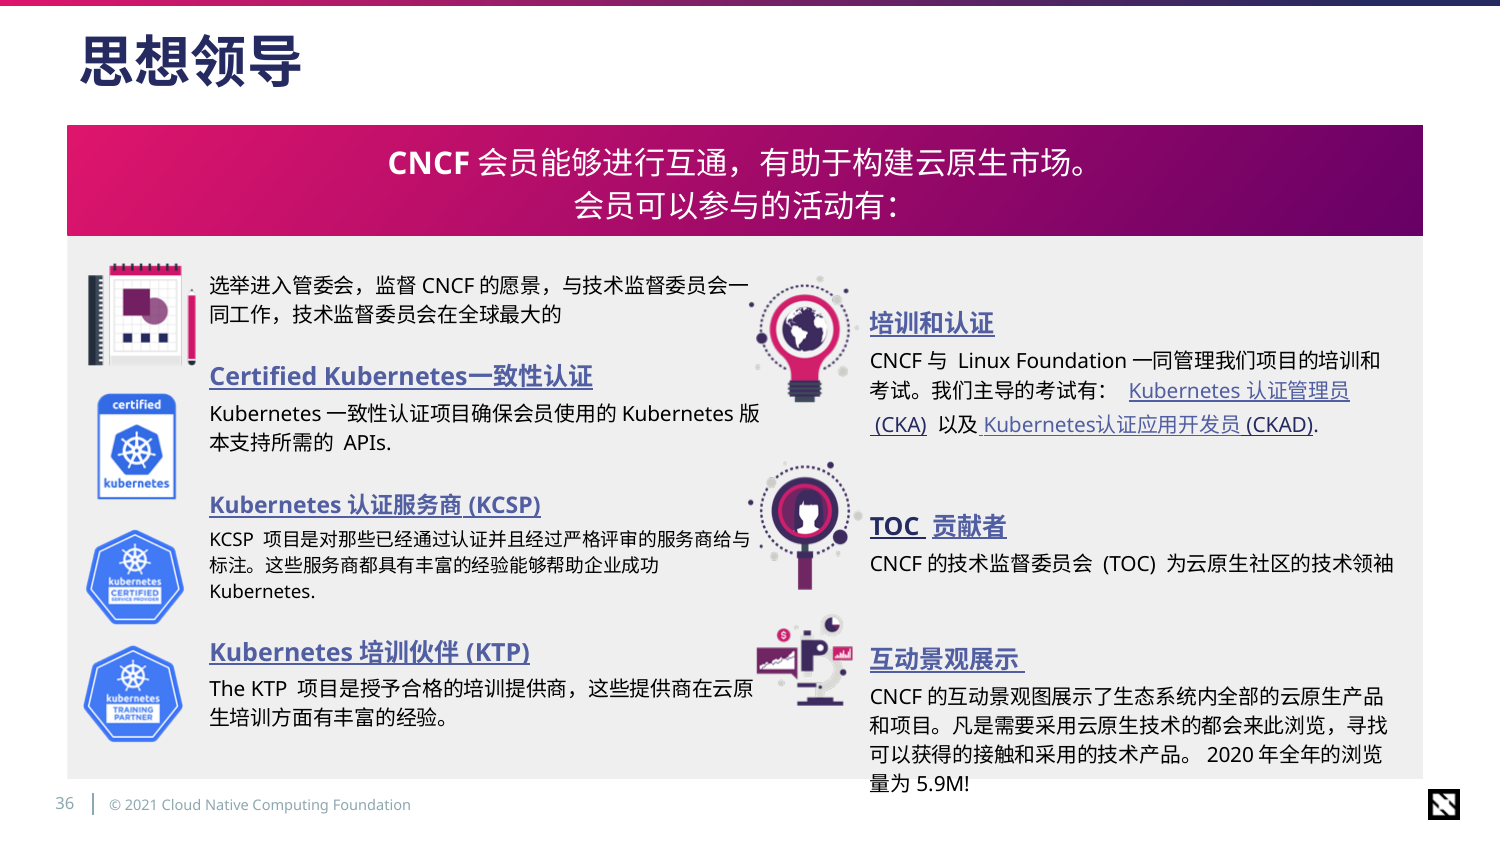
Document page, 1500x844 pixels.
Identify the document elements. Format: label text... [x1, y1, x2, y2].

picture [744, 270, 866, 414]
picture [753, 608, 860, 714]
text_box CNCF会员能够进行互通，有助于构建云原生市场。 会员可以参与的活动有： [67, 125, 1423, 236]
picture [744, 448, 866, 603]
picture [83, 260, 205, 369]
text_box 培训和认证 CNCF与 Linux Foundation一同管理我们项目的培训和考试。我们主导的考试有： Kubernetes 认证管理员 (CKA) 以及 Kubernetes认证应用开发员 (CKAD). TOC 贡献者 CNCF的技术监督委员会 (TOC) 为云原生社区的技术领袖 互动景观展示 CNCF的互动景观图展示了生态系统内全部的云原生产品和项目。凡是需要采用云原生技术的都会来此浏览，寻找可以获得的接触和采用的技术产品。2020年全年的浏览量为5.9M! [854, 287, 1414, 710]
picture [1428, 789, 1460, 820]
title 思想领导 [67, 27, 1483, 101]
text_box [67, 236, 1423, 779]
picture [73, 383, 195, 509]
picture [80, 528, 188, 630]
text_box 选举进入管委会，监督CNCF的愿景，与技术监督委员会一同工作，技术监督委员会在全球最大的 Certified Kubernetes一致性认证 Kubernetes一致性认证项目确保会员使用的Kubernetes版本支持所需的 APIs. Kubernetes 认证服务商 (KCSP) KCSP 项目是对那些已经通过认证并且经过严格评审的服务商给与标注。这些服务商都具有丰富的经验能够帮助企业成功Kubernetes. Kubernetes 培训伙伴 (KTP) The KTP 项目是授予合格的培训提供商，这些提供商在云原生培训方面有丰富的经验。 [194, 413, 784, 615]
picture [80, 640, 183, 746]
